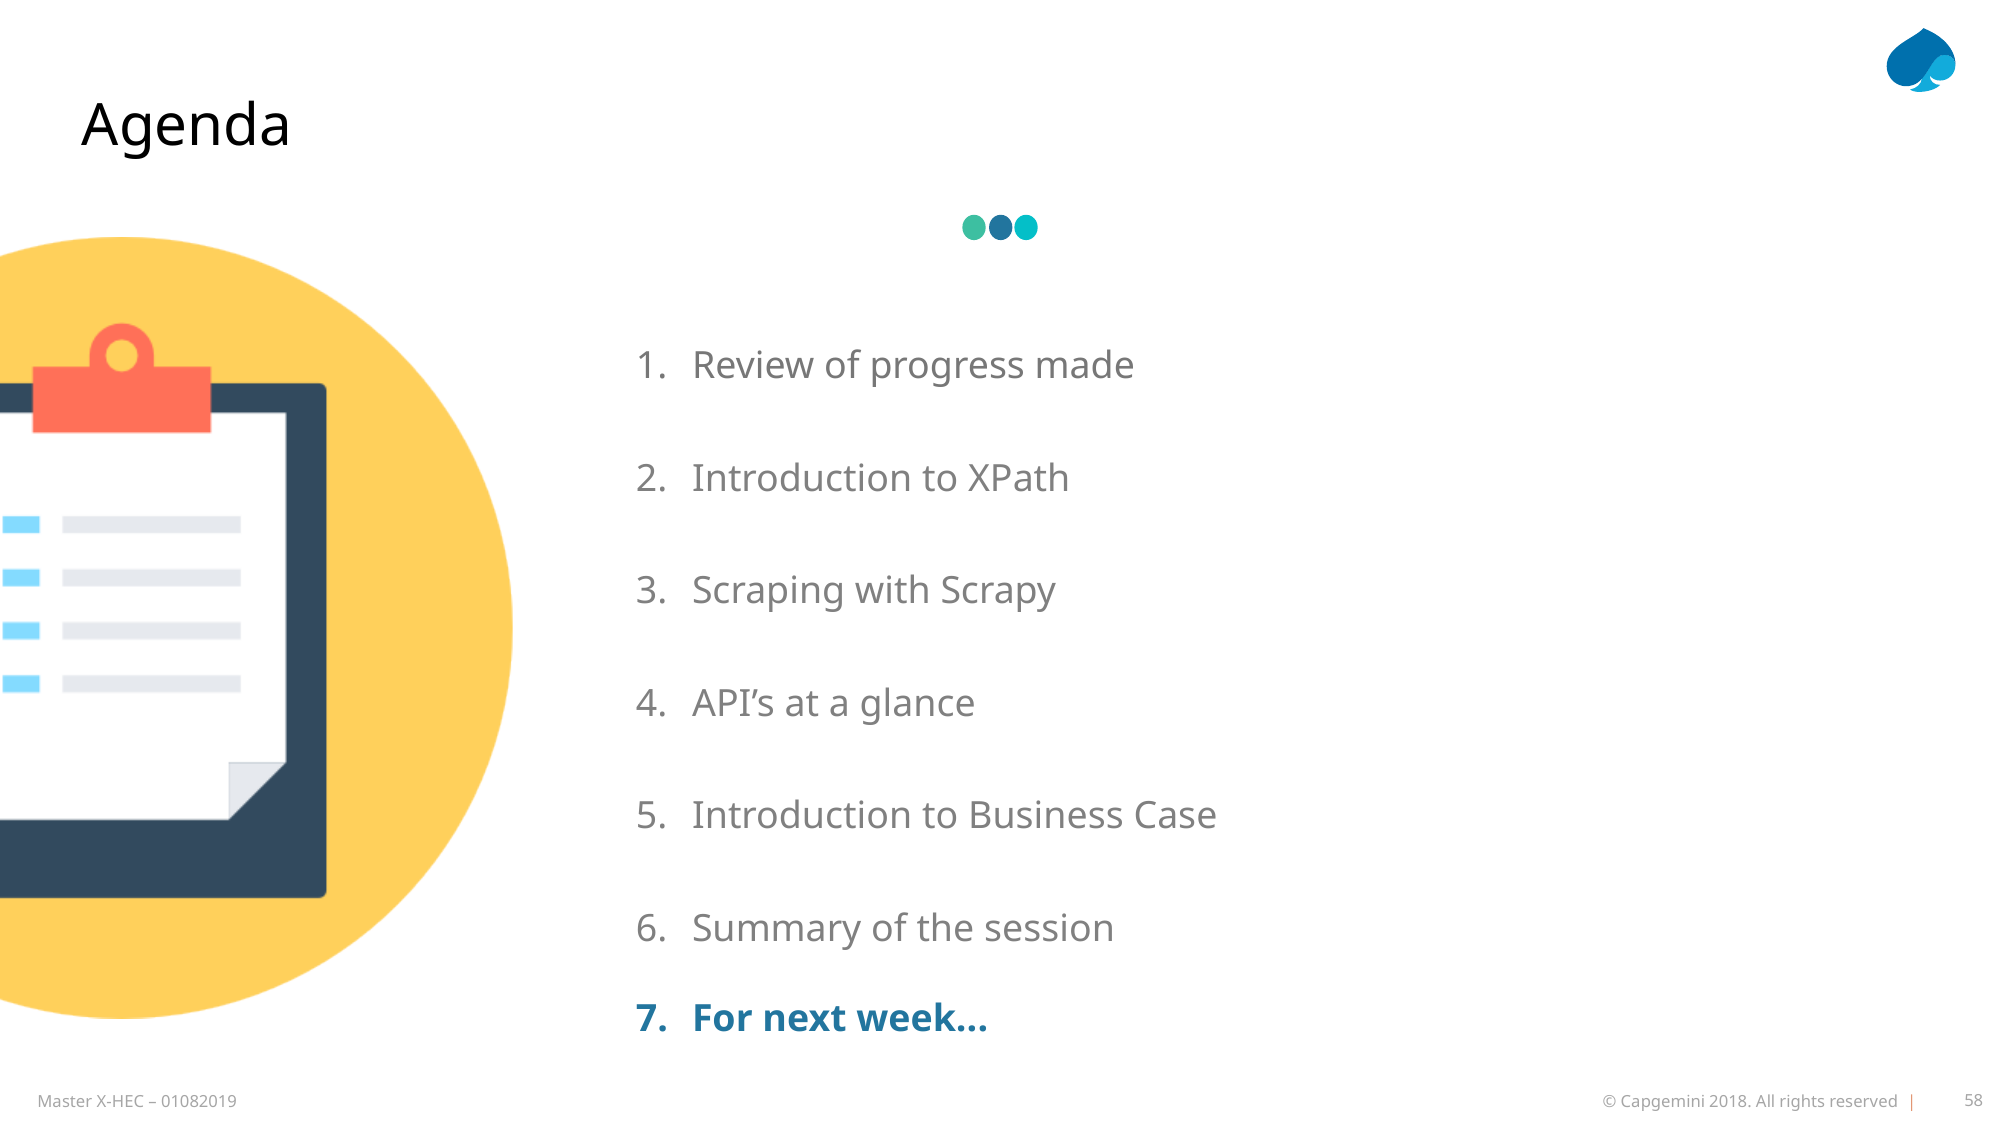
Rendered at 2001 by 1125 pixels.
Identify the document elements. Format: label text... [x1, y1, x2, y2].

text_box Review of progress made Introduction to XPath Scraping with Scrapy API’s at a glance Introduction to Business Case Summary of the session For next week... [620, 276, 1904, 1036]
title Agenda [66, 40, 1937, 213]
picture [0, 237, 513, 1019]
